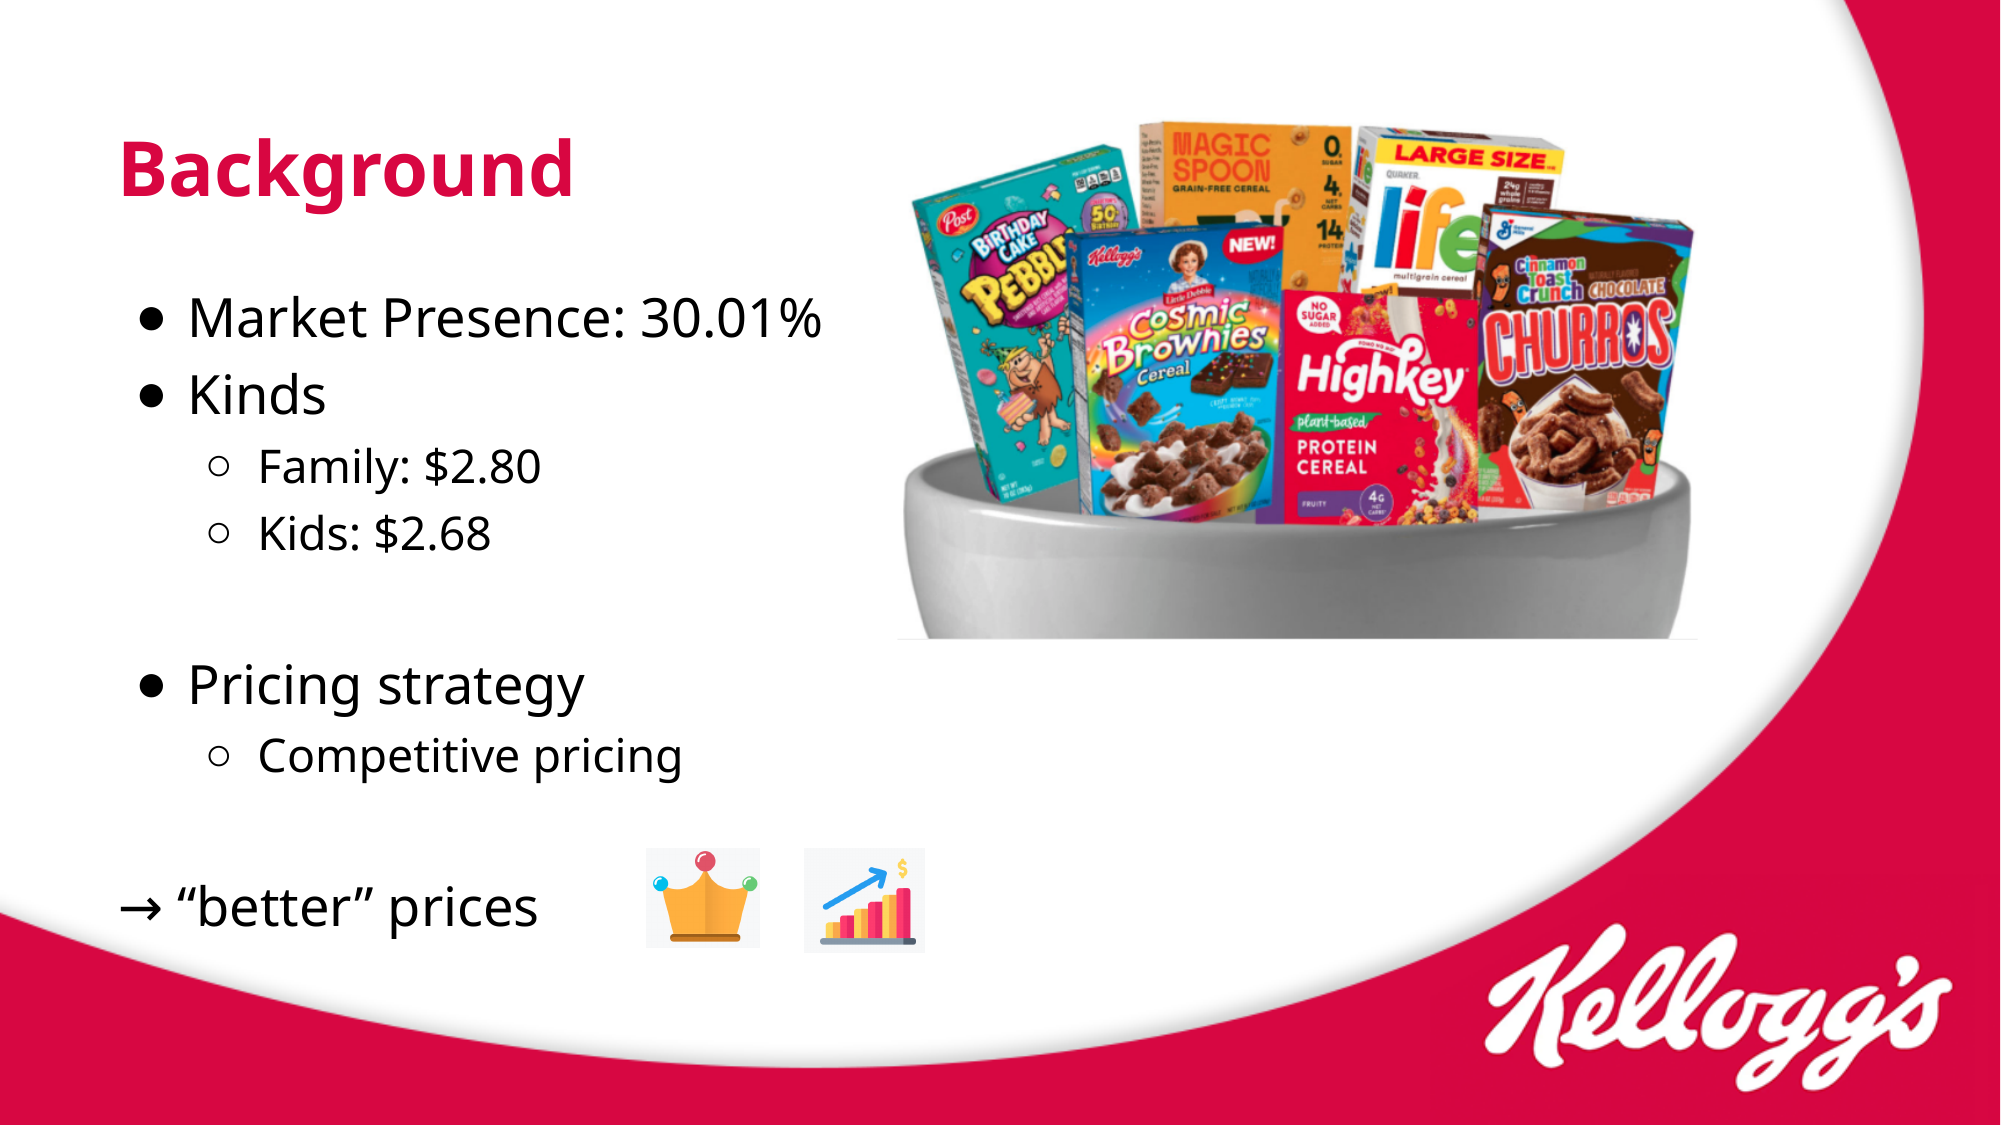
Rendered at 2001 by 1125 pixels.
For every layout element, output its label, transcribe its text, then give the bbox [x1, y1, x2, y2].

list Market Presence: 30.01% Kinds Family: $2.80 Kids: $2.68 Pricing strategy Competitive pricing → “better” prices [102, 262, 1364, 948]
title Background [102, 94, 643, 250]
picture [0, 0, 2001, 1125]
